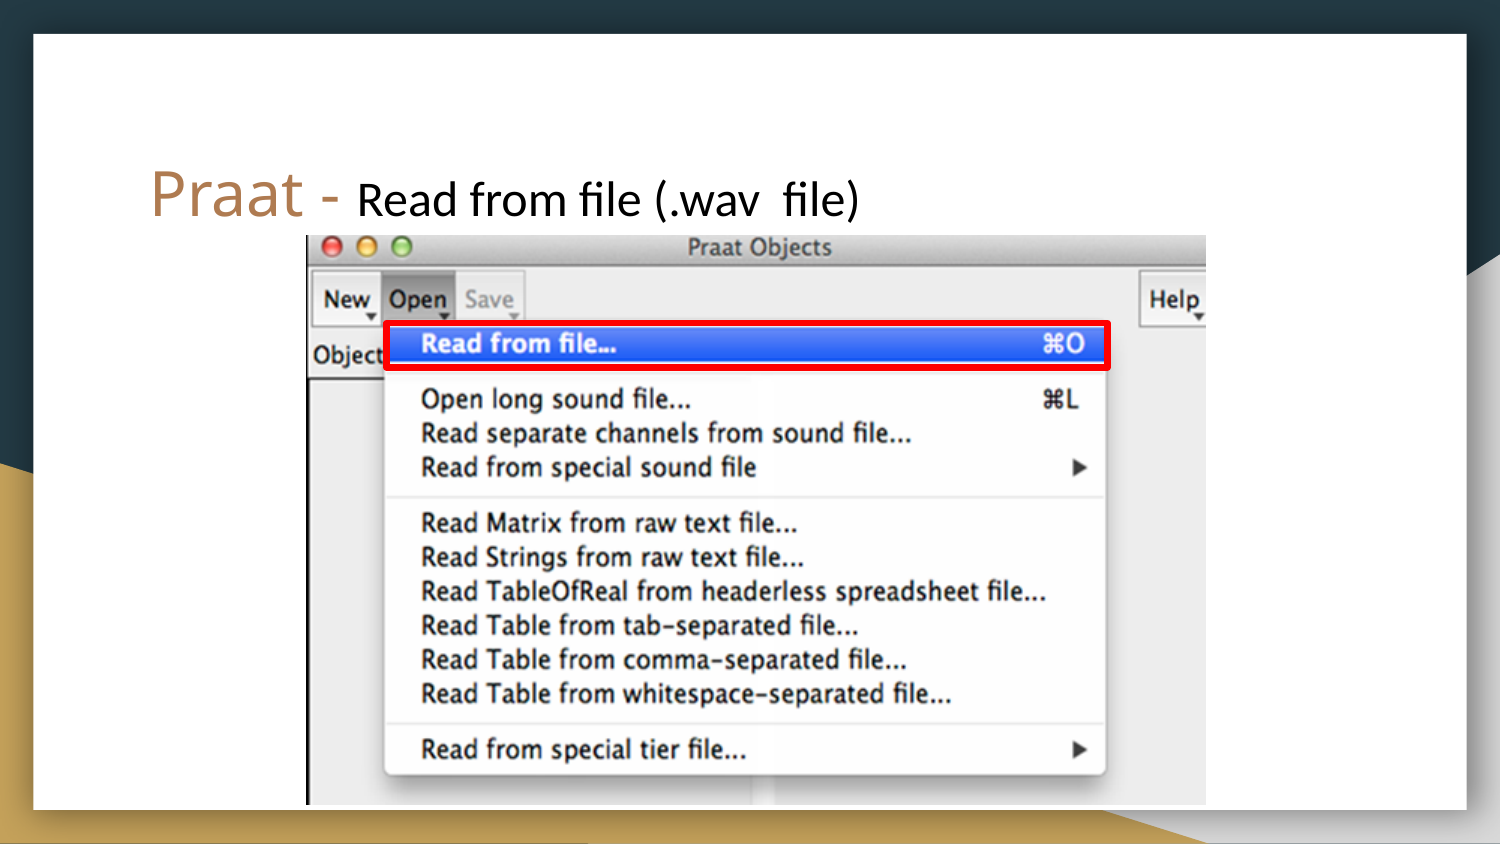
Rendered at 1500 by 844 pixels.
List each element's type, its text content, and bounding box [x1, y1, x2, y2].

title Praat - Read from file (.wav file) [134, 138, 1366, 296]
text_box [306, 235, 1206, 805]
